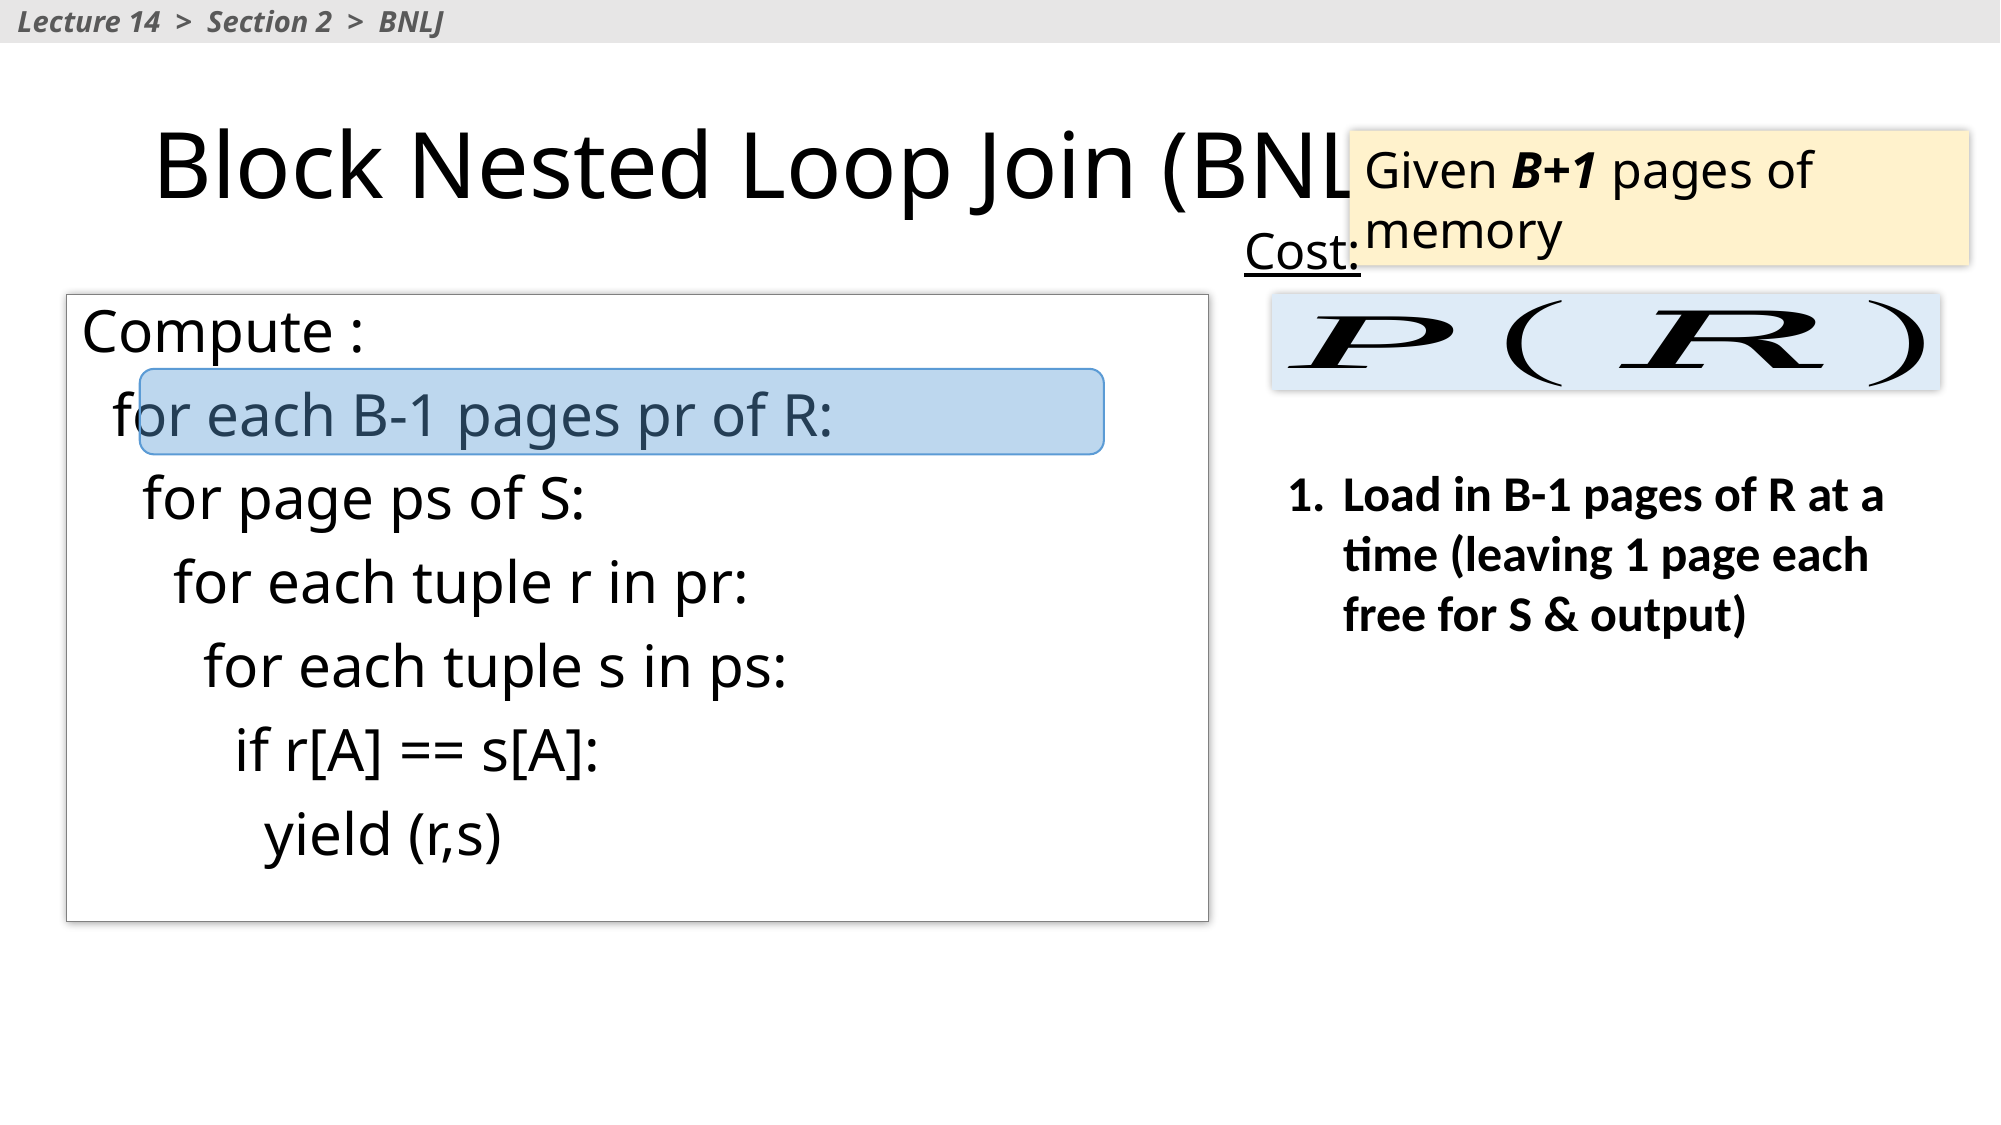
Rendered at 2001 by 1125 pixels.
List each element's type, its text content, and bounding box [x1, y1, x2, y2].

text_box Load in B-1 pages of R at a time (leaving 1 page each free for S & output) [1272, 454, 1969, 770]
title Block Nested Loop Join (BNLJ) [137, 59, 1863, 278]
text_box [0, 0, 2000, 47]
text_box Given B+1 pages of memory [1349, 130, 1969, 266]
text_box Cost: [1229, 212, 1390, 288]
text_box [138, 367, 1105, 456]
